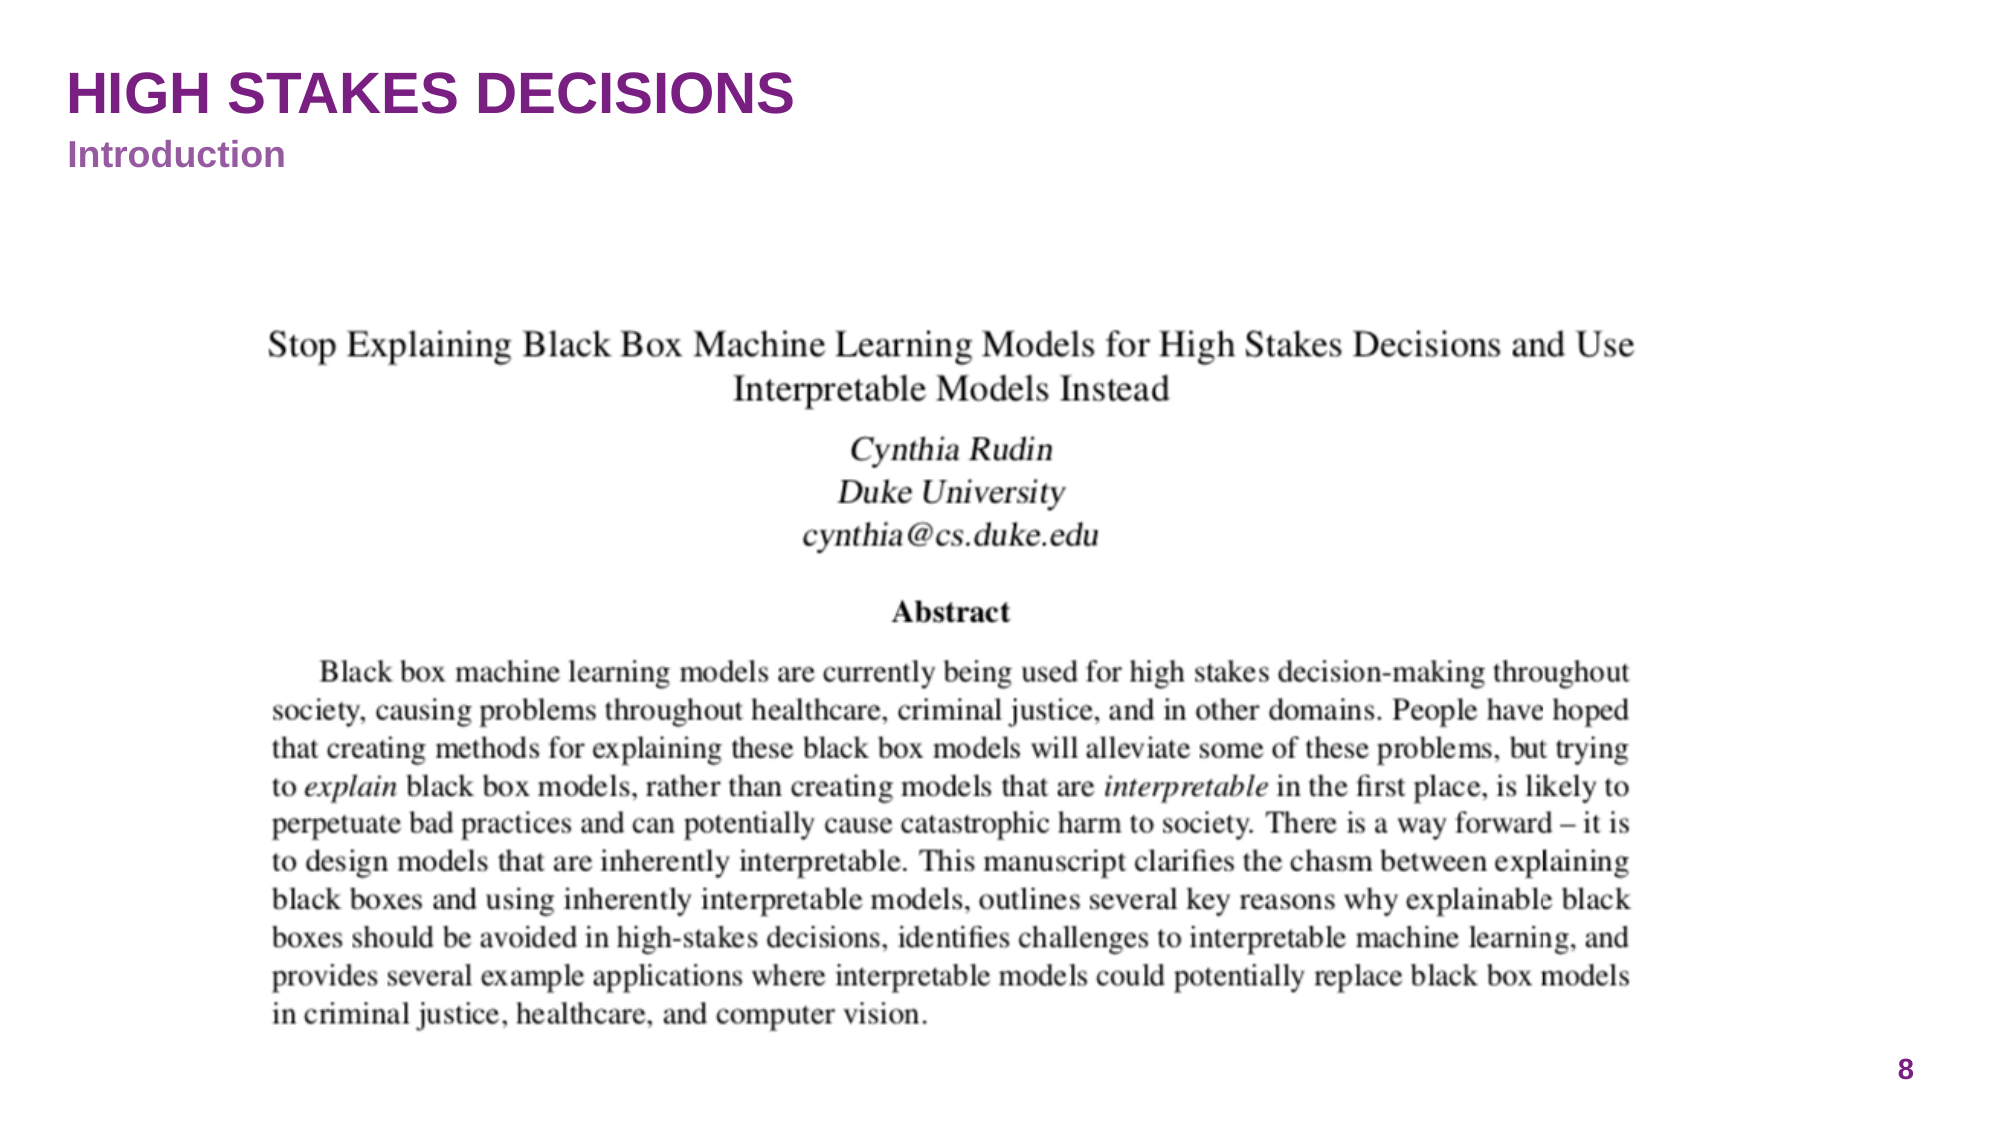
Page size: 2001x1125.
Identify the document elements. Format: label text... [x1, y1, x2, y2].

title HIGH StAKEs decisions [66, 43, 1929, 126]
subtitle Introduction [67, 121, 1929, 192]
picture [203, 190, 1767, 1072]
slide_number 8 [1897, 1053, 1953, 1086]
